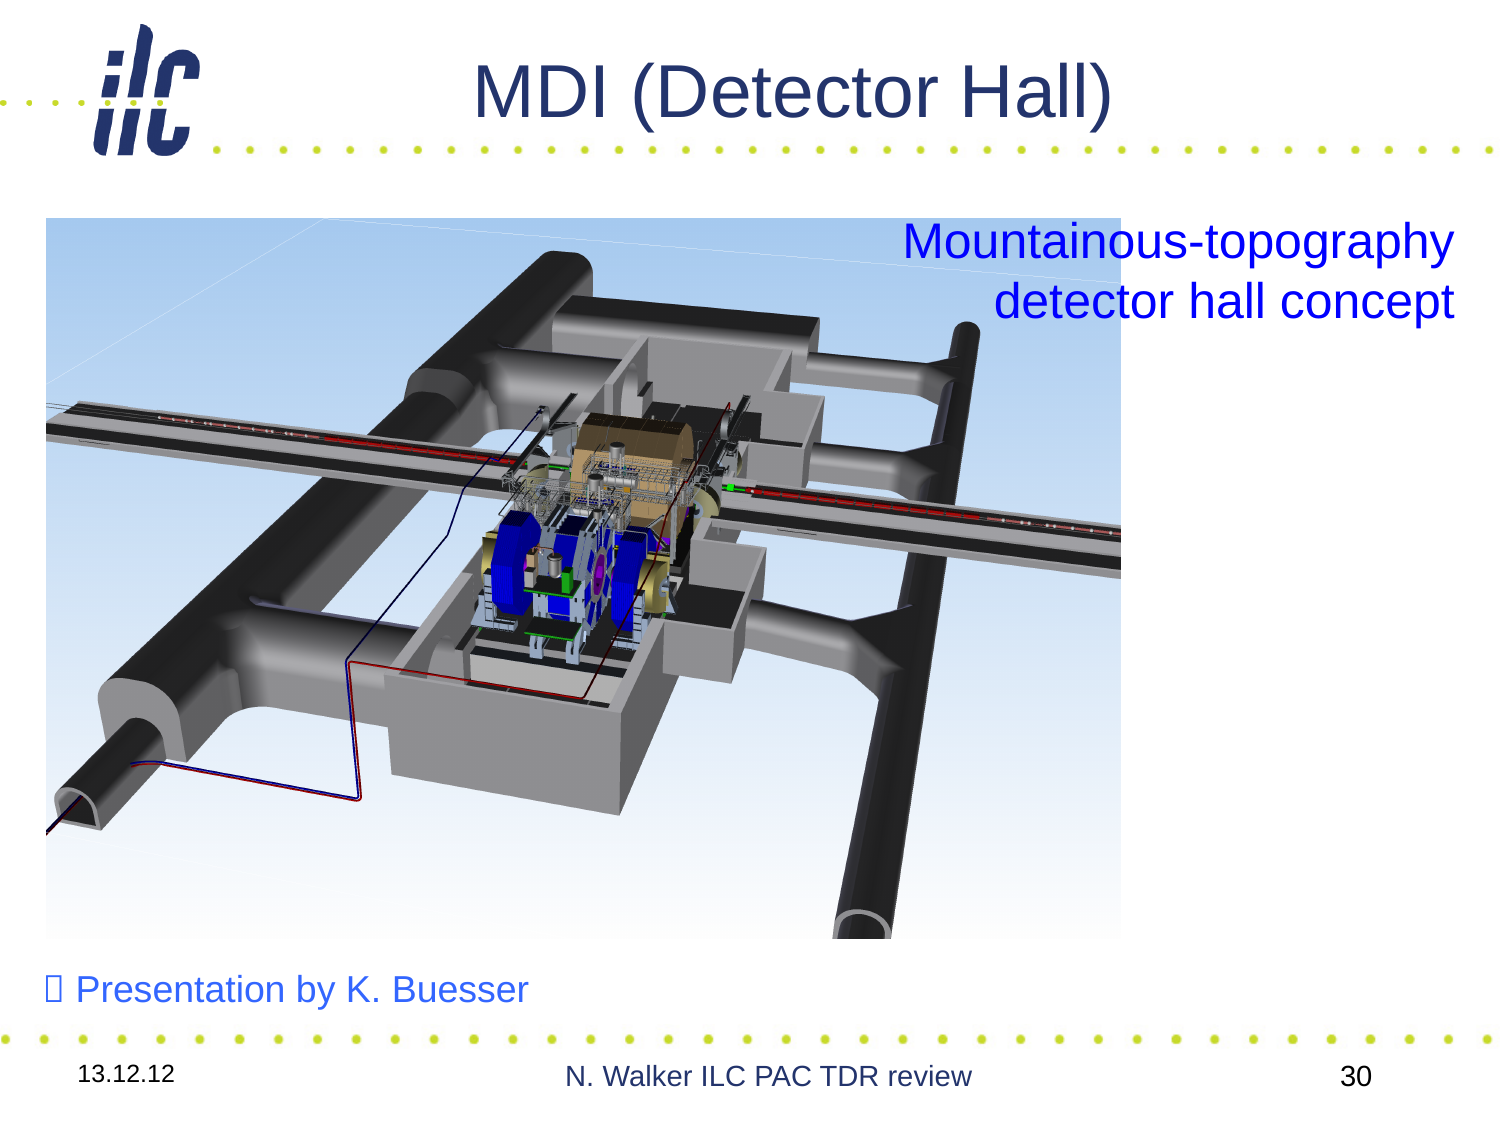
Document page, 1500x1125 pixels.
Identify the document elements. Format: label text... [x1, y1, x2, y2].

slide_number 30 [1074, 1049, 1388, 1125]
text_box Mountainous-topography detector hall concept [867, 201, 1470, 336]
picture [45, 217, 1122, 940]
title MDI (Detector Hall) [212, 12, 1376, 163]
picture [0, 24, 200, 156]
picture [0, 1024, 1500, 1055]
footer N. Walker ILC PAC TDR review [462, 1049, 1074, 1125]
picture [1376, 137, 1500, 163]
text_box  Presentation by K. Buesser [27, 957, 545, 1018]
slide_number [62, 1049, 462, 1125]
